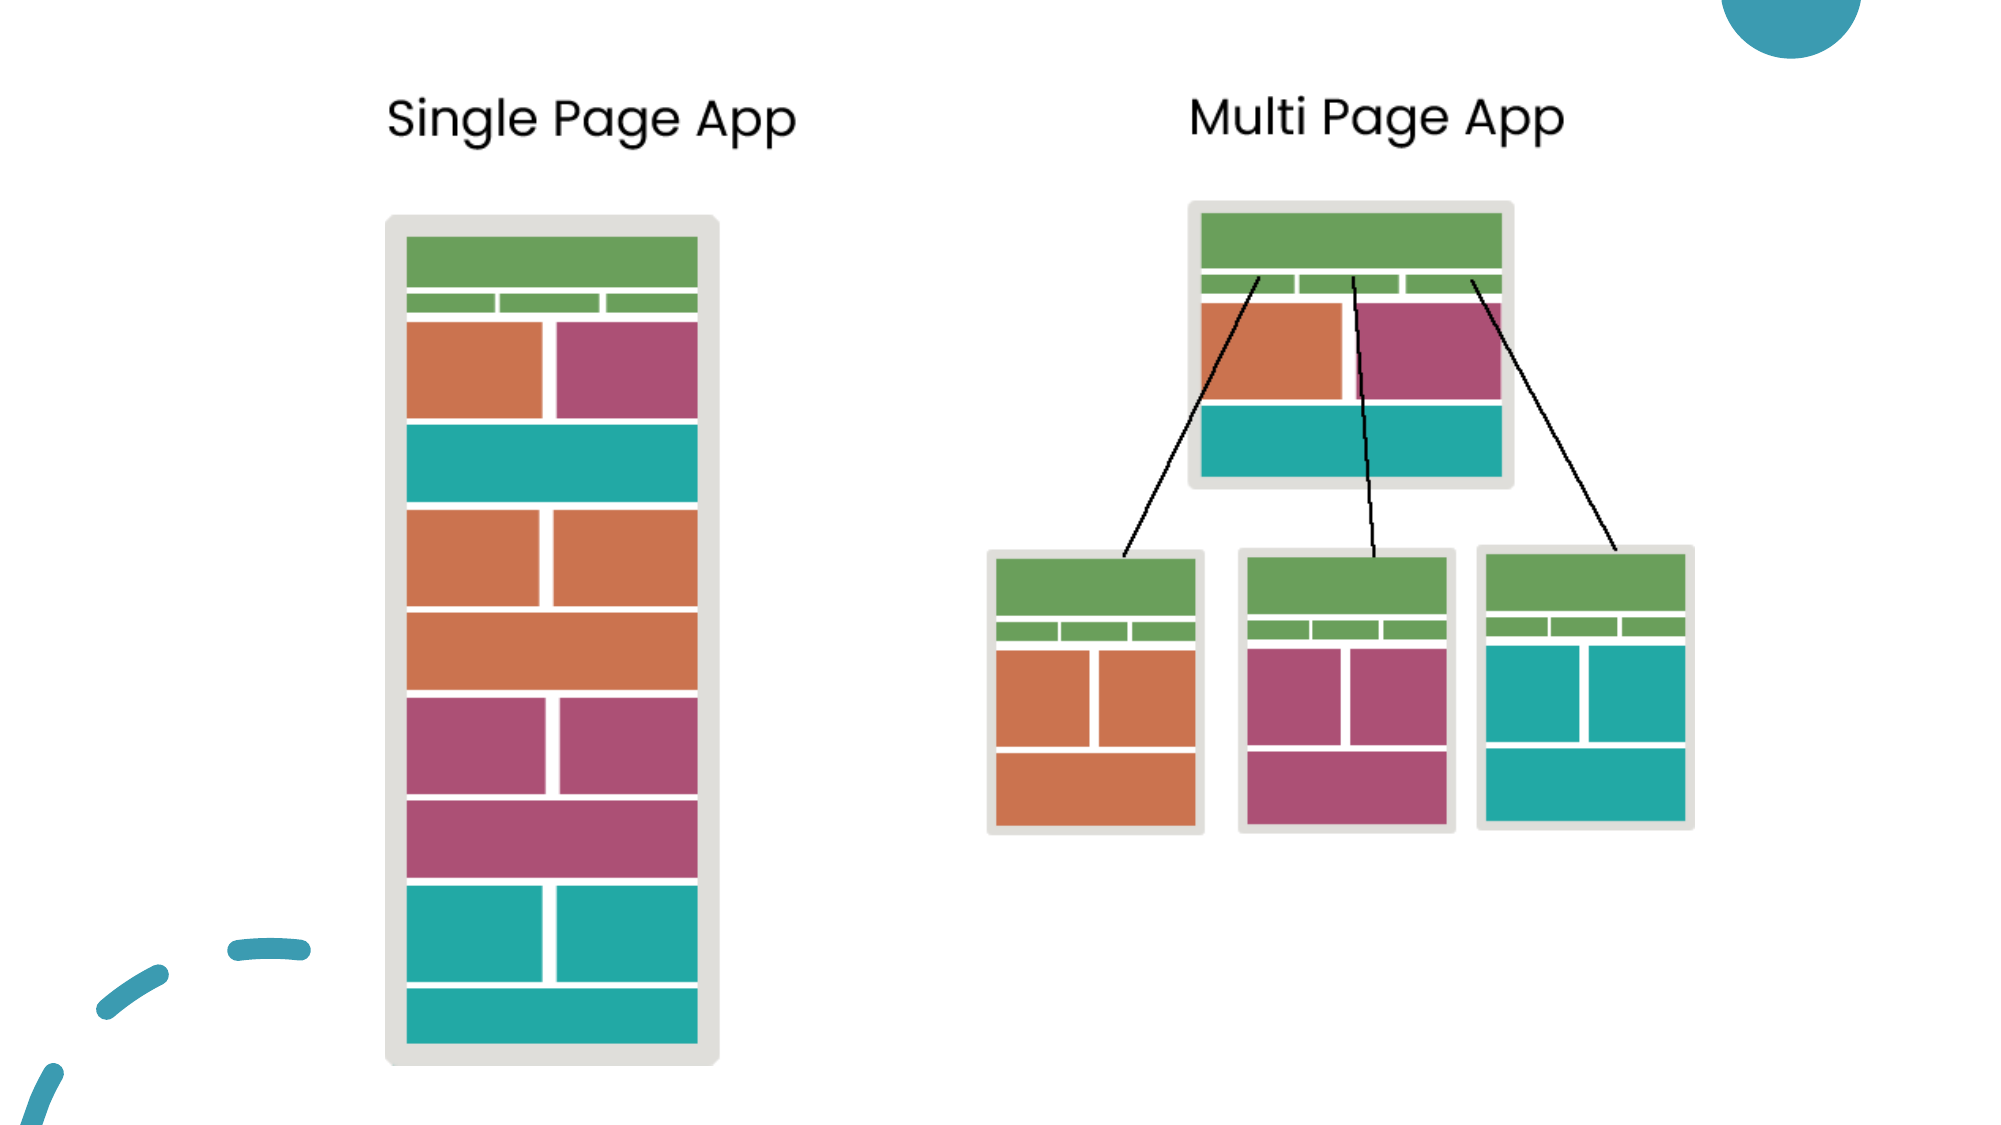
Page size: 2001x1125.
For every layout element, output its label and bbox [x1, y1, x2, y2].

picture [385, 94, 1695, 1066]
